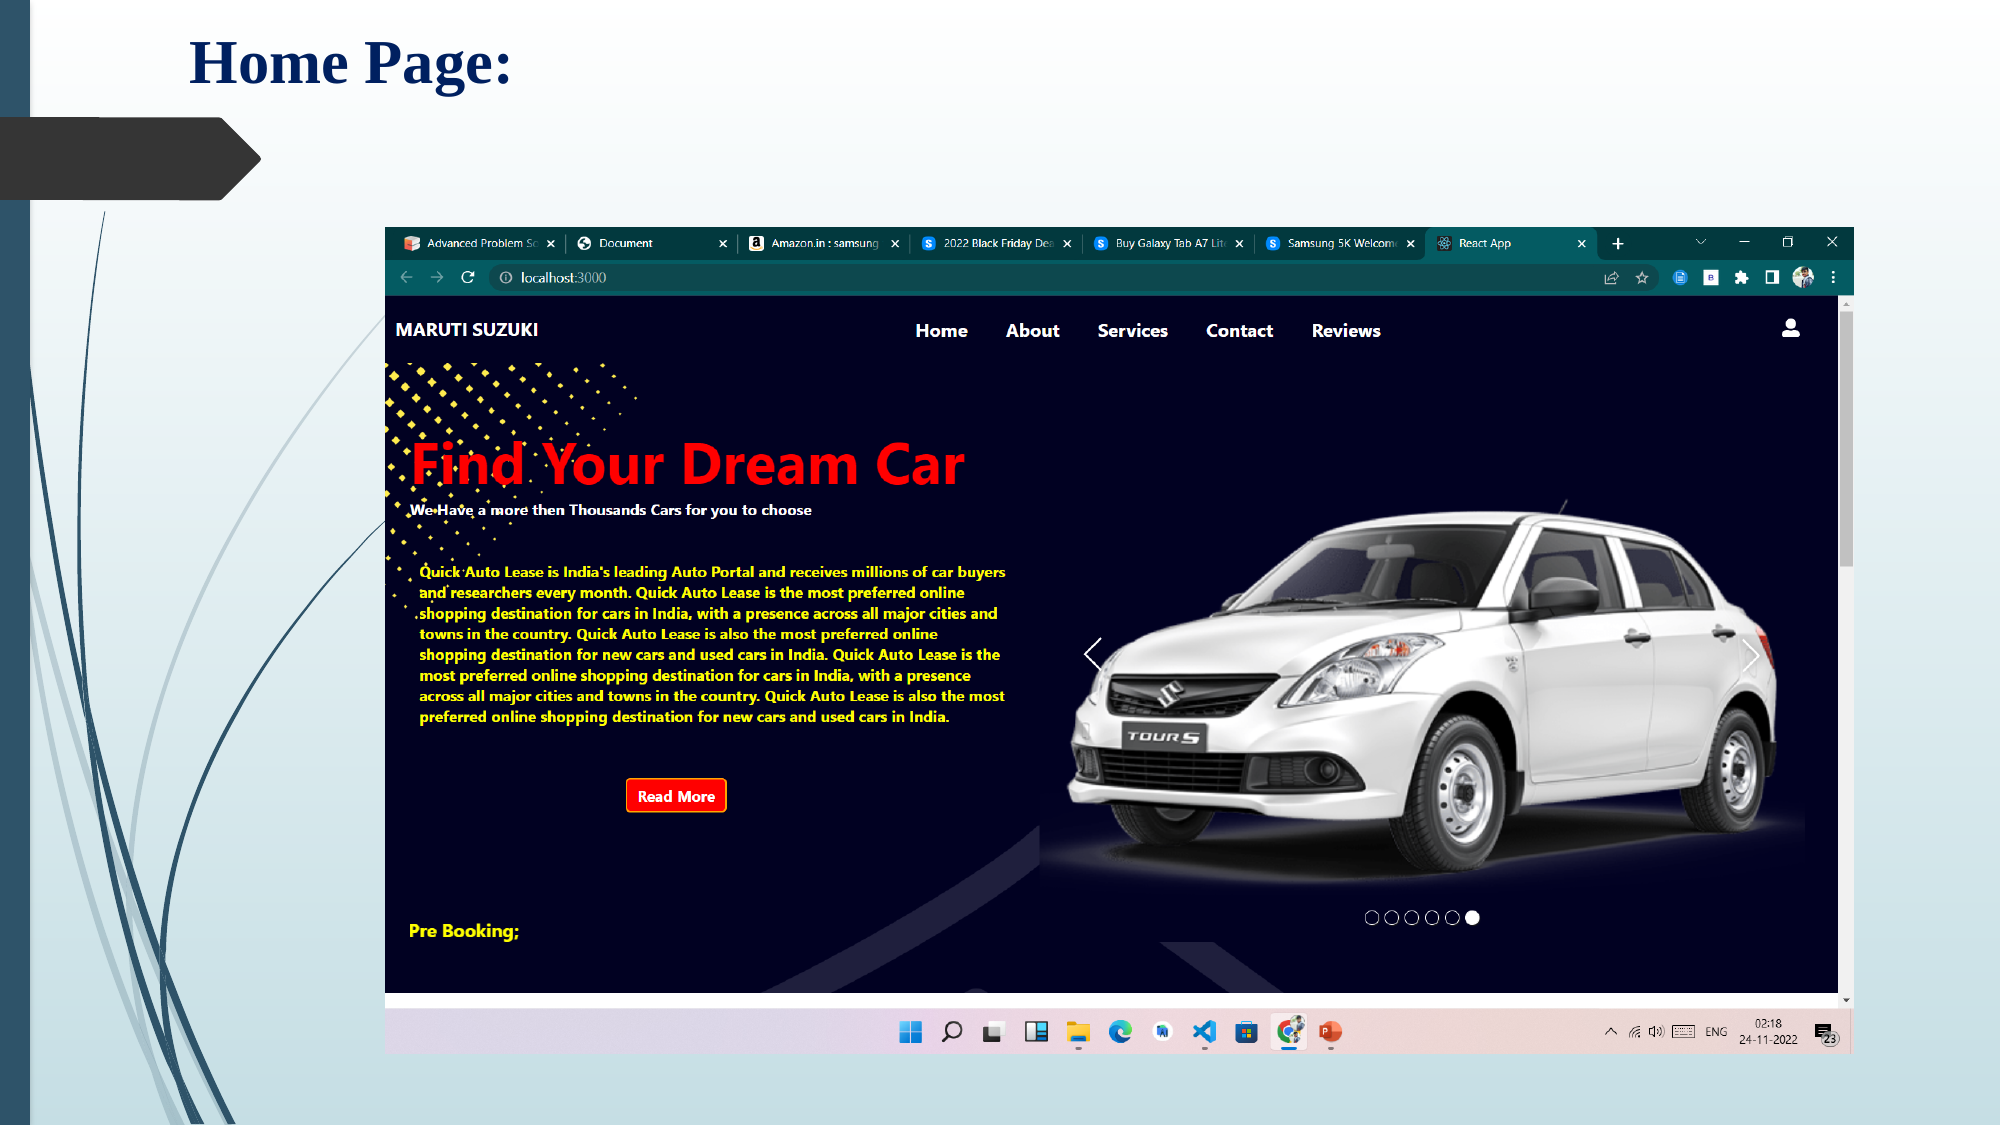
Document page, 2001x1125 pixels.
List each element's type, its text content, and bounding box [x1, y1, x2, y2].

title Home Page: [174, 13, 1718, 244]
picture [385, 227, 1854, 1054]
